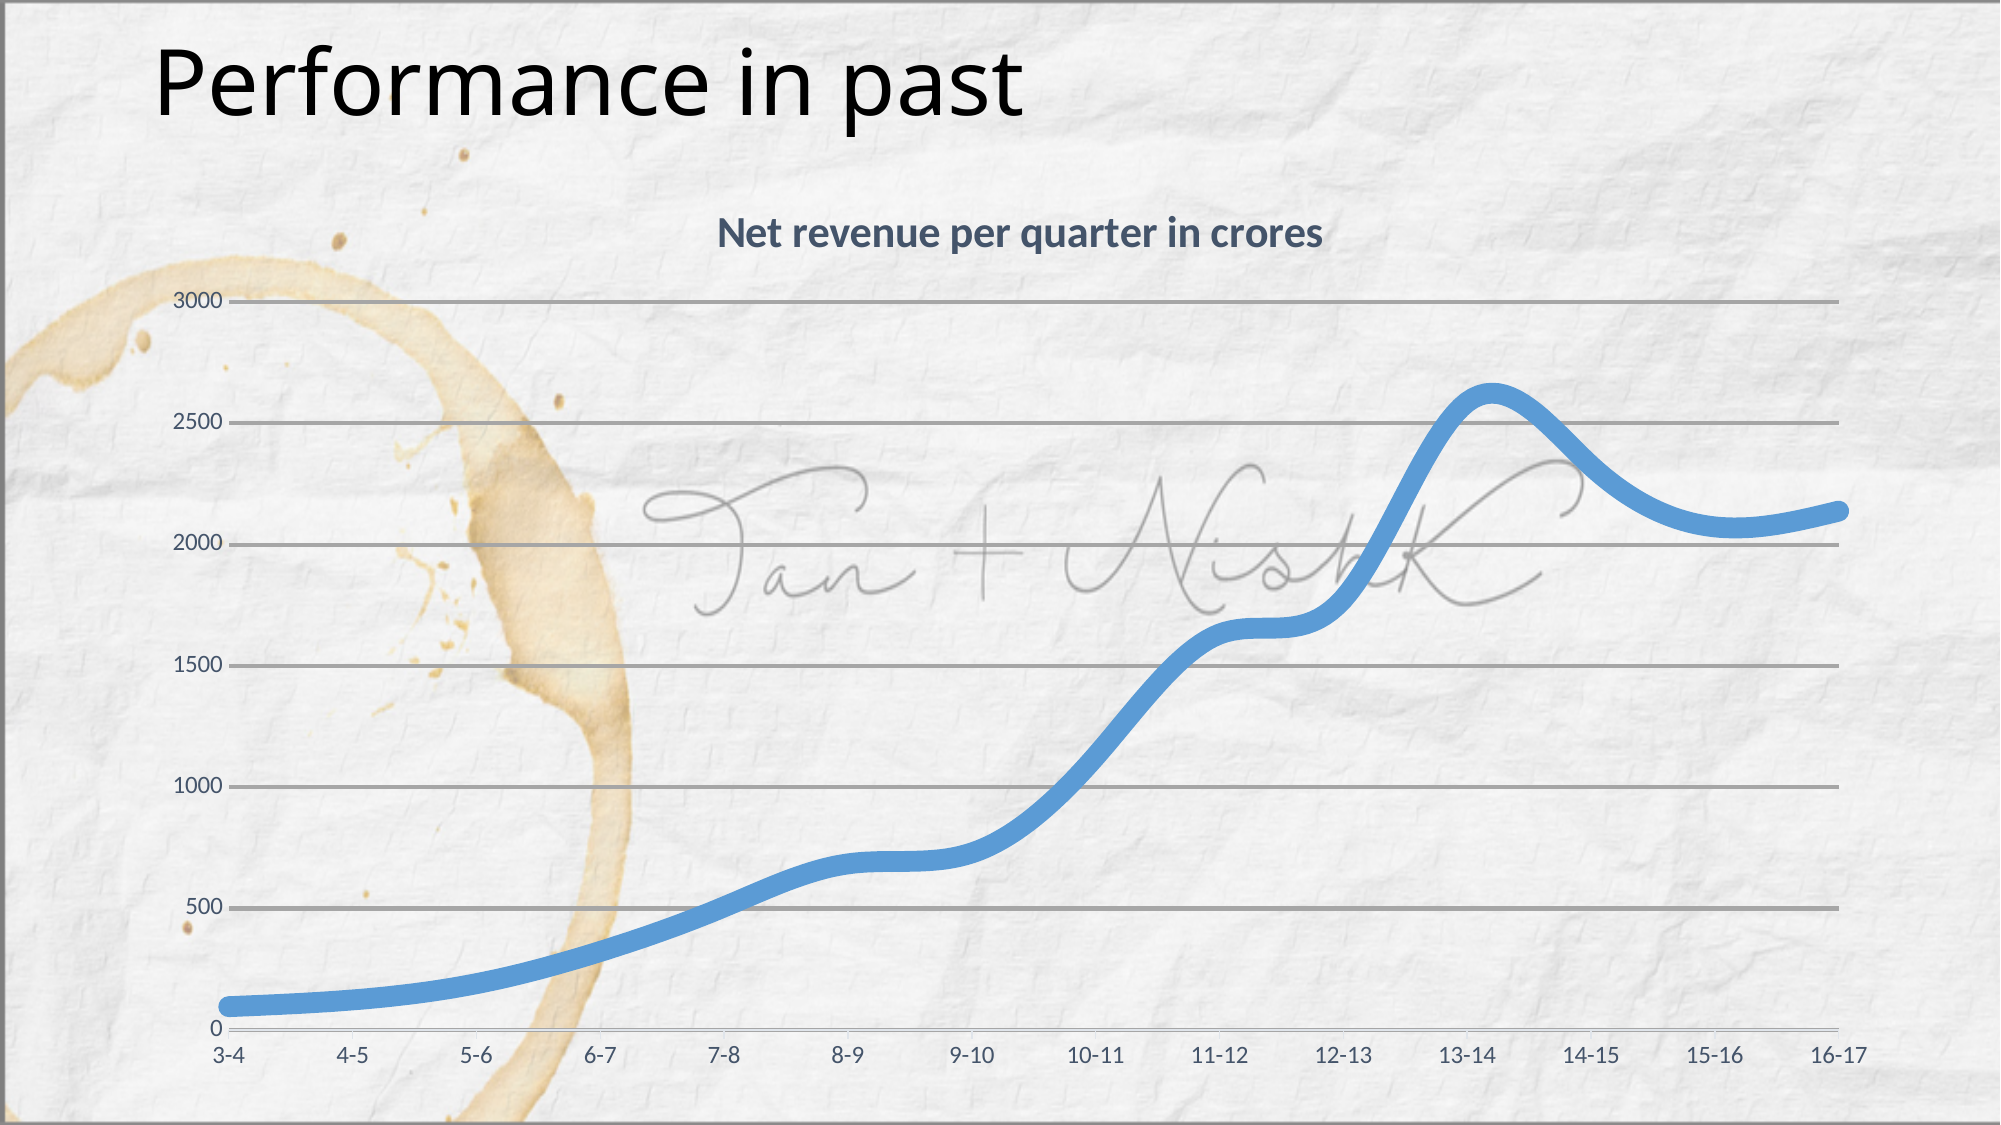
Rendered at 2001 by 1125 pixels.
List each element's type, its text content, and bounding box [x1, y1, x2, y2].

title Performance in past [137, 0, 1863, 174]
chart [137, 174, 1903, 1089]
